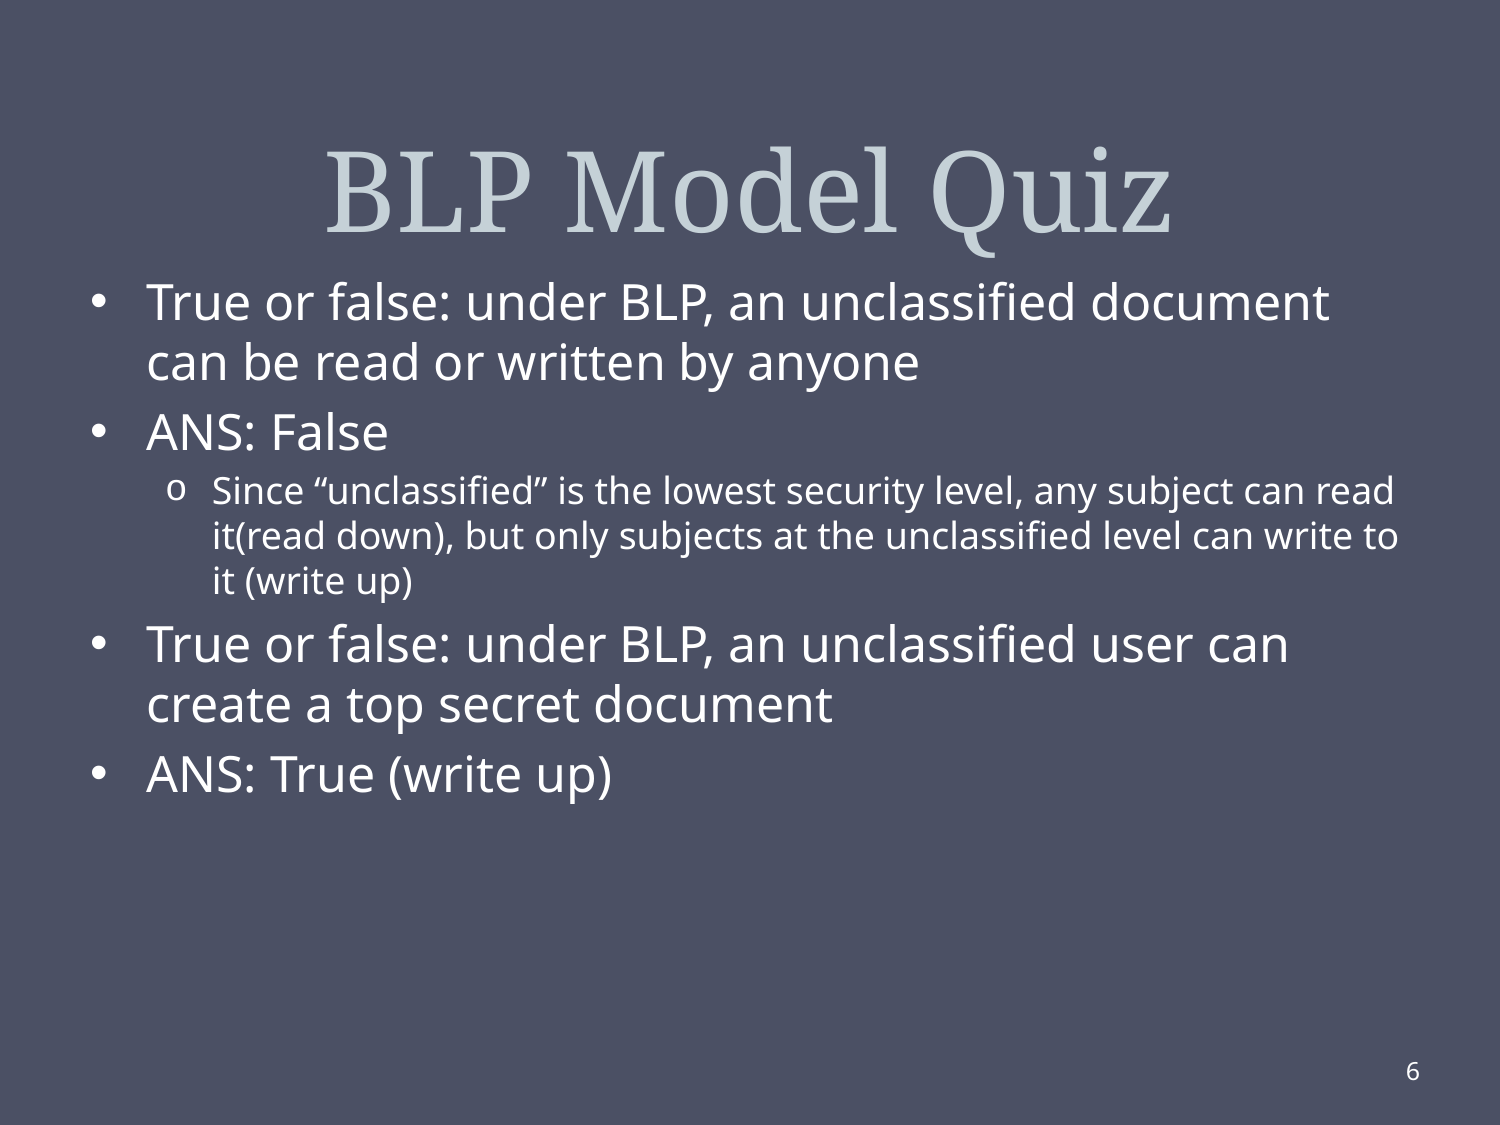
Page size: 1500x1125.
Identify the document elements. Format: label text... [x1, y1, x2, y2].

title BLP Model Quiz [75, 0, 1425, 262]
slide_number 6 [1401, 1042, 1494, 1103]
list True or false: under BLP, an unclassified document can be read or written by anyone ANS: False Since “unclassified” is the lowest security level, any subject can read it(read down), but only subjects at the unclassified level can write to it (write up) True or false: under BLP, an unclassified user can create a top secret document ANS: True (write up) [75, 262, 1425, 1043]
